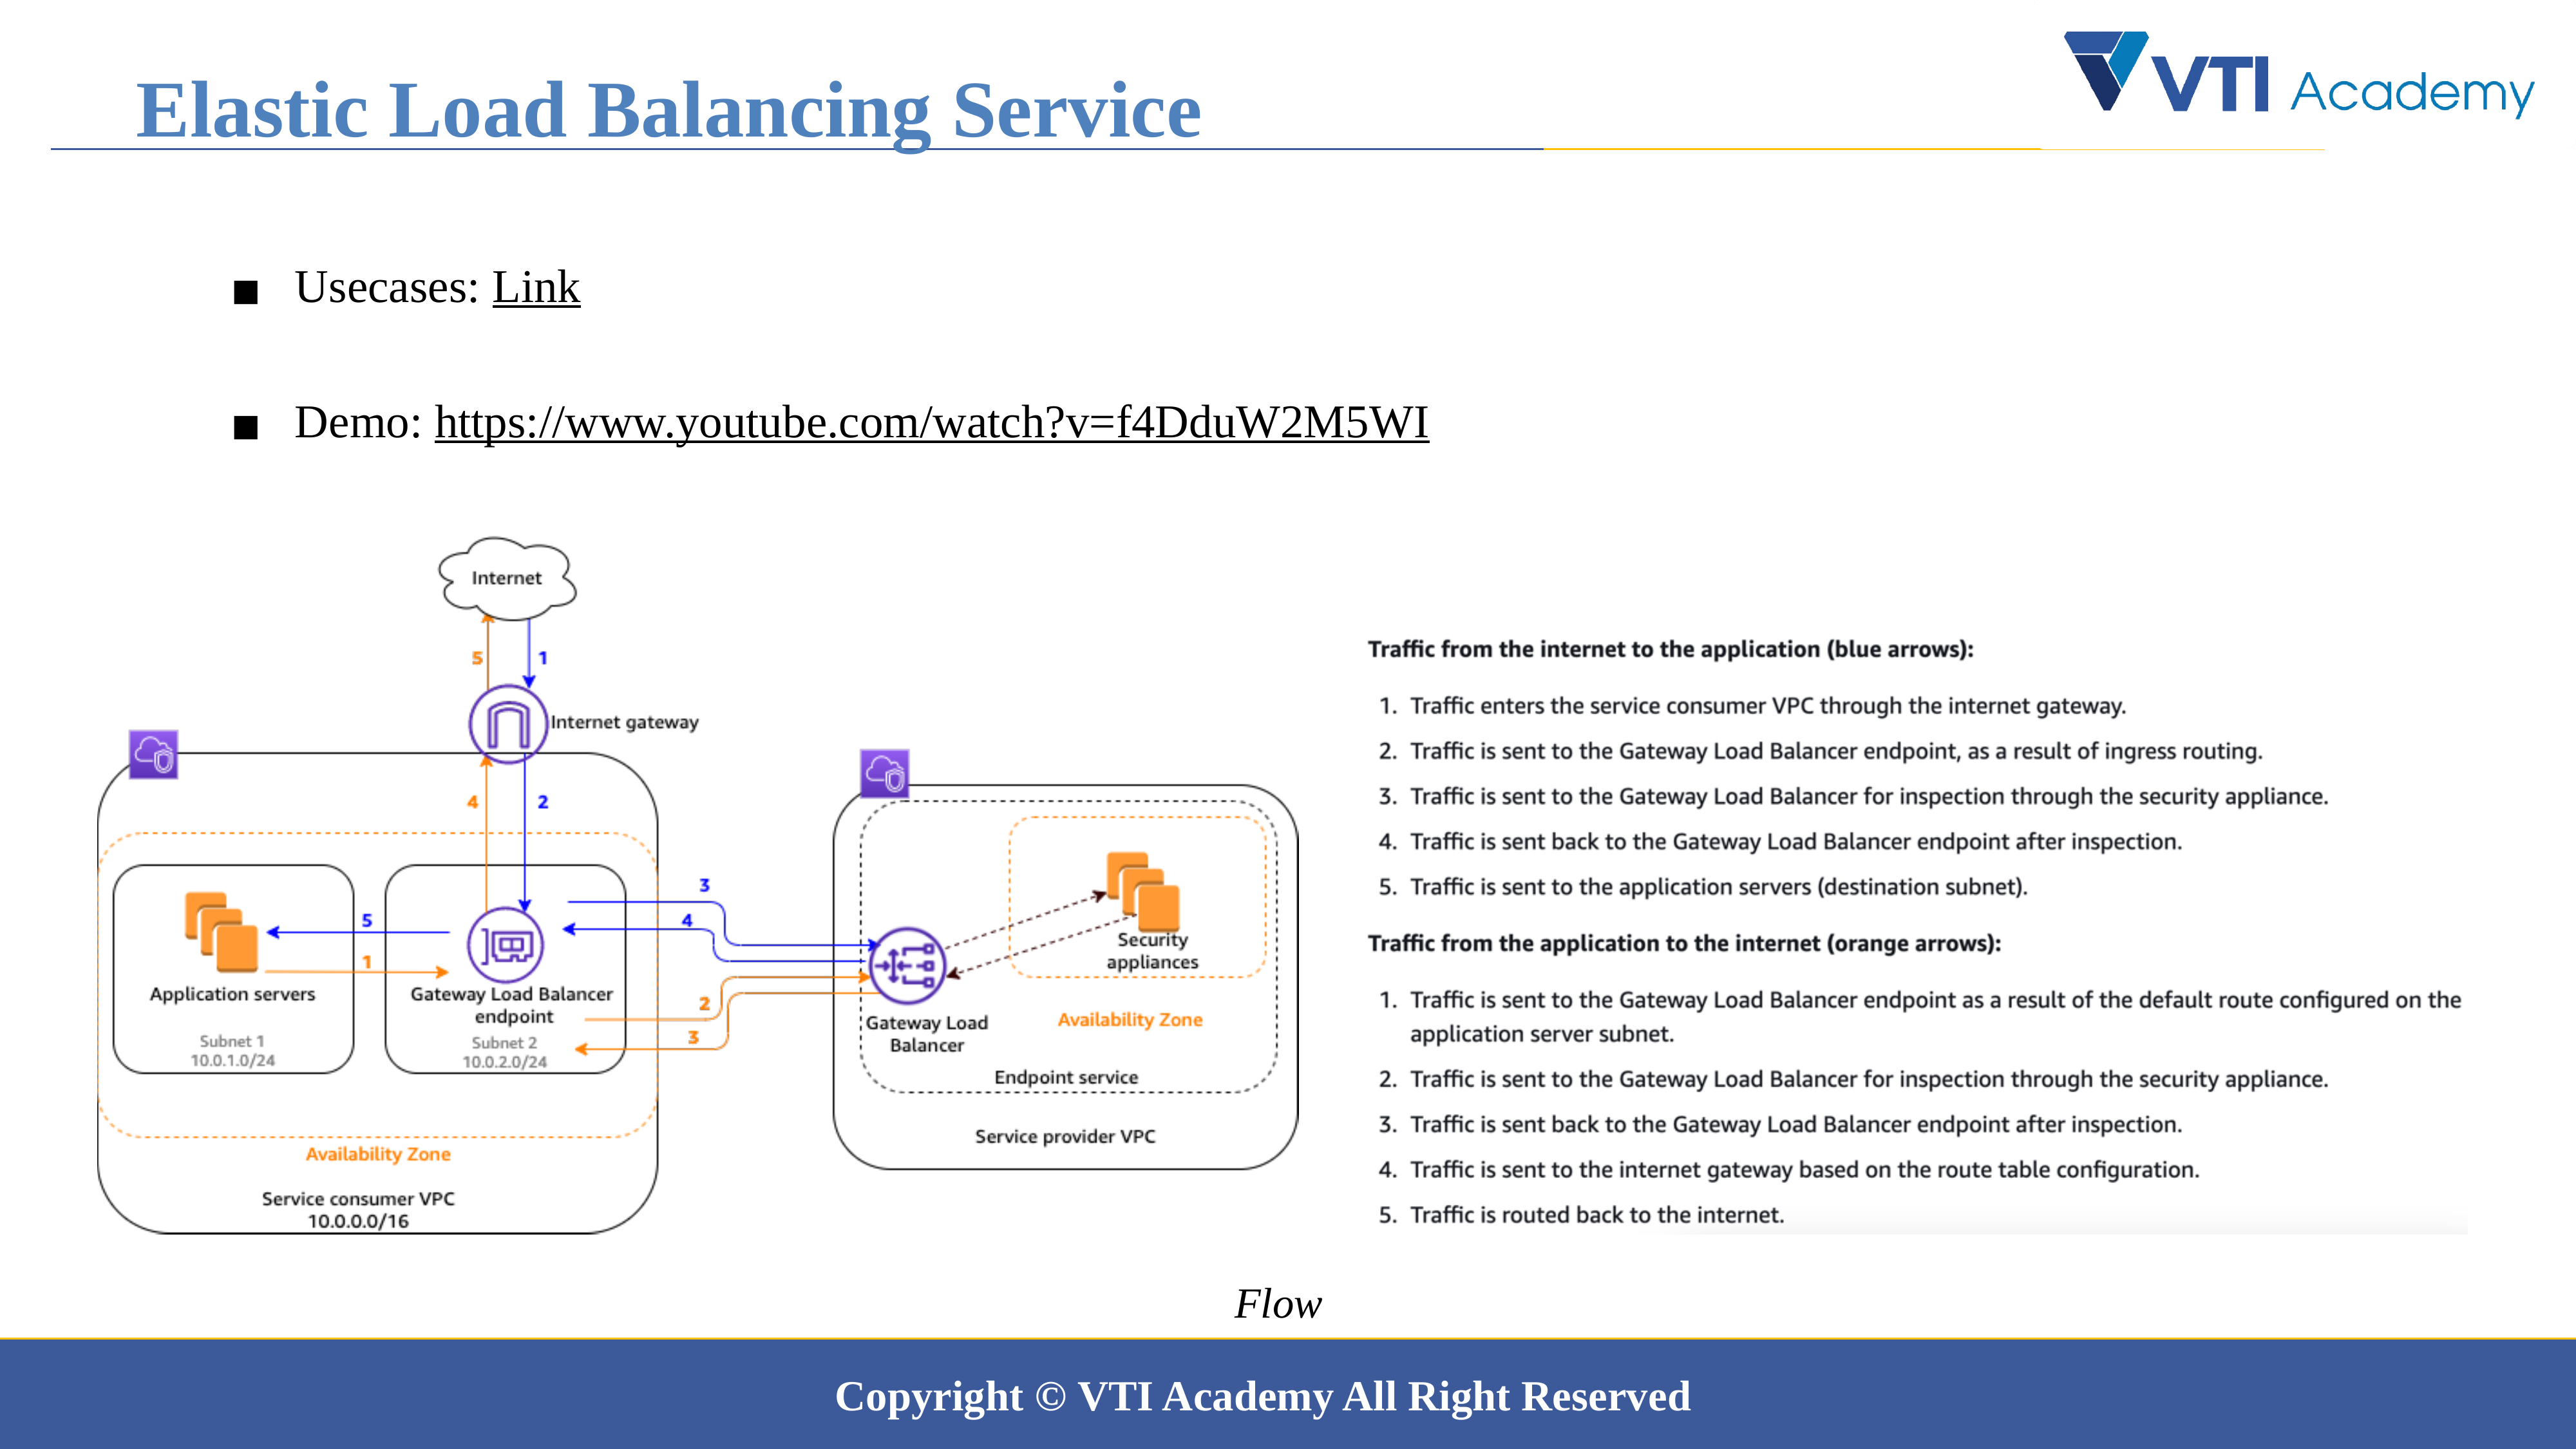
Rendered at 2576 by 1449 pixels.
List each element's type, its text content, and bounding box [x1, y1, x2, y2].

text_box Elastic Load Balancing Service [126, 60, 1352, 149]
text_box Usecases: Link Demo: https://www.youtube.com/watch?v=f4DduW2M5WI [126, 250, 1679, 477]
picture [97, 529, 1299, 1235]
picture [1358, 627, 2468, 1235]
text_box Flow [1074, 1266, 1435, 1332]
picture [2034, 0, 2576, 149]
